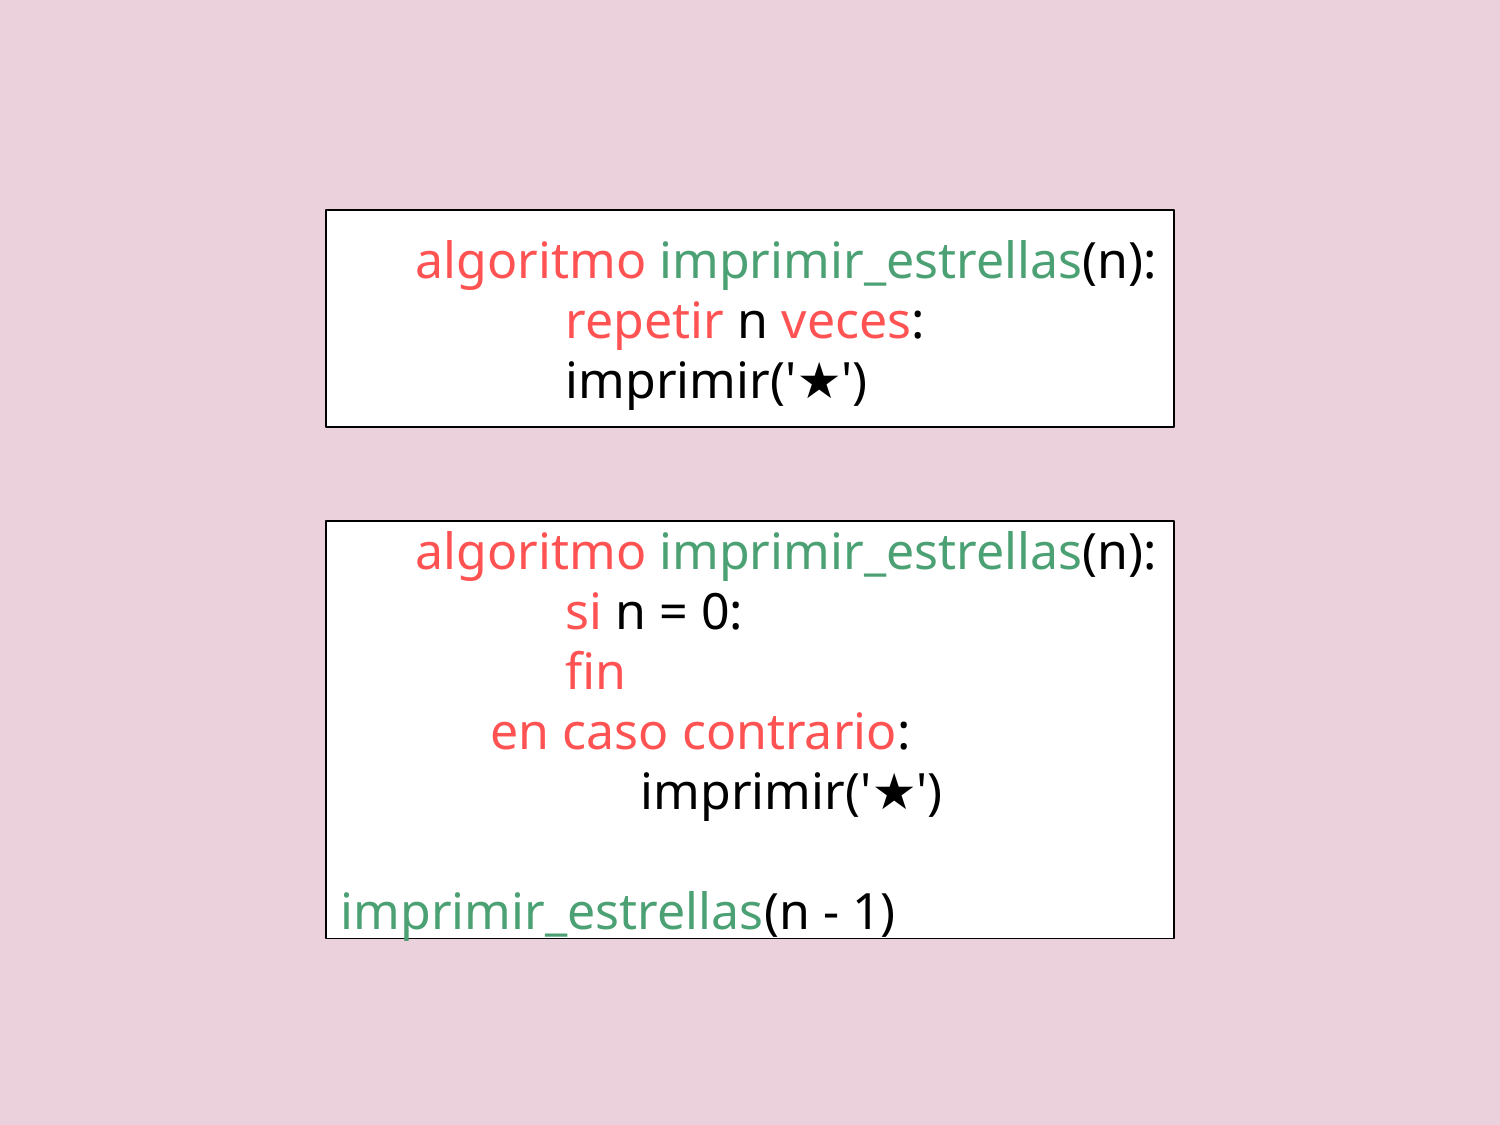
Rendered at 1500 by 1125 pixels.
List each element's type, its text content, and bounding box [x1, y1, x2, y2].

text_box algoritmo imprimir_estrellas(n): si n = 0: fin en caso contrario: imprimir('★') imprimir_estrellas(n - 1) [325, 520, 1175, 939]
text_box algoritmo imprimir_estrellas(n): repetir n veces: imprimir('★') [325, 209, 1175, 428]
